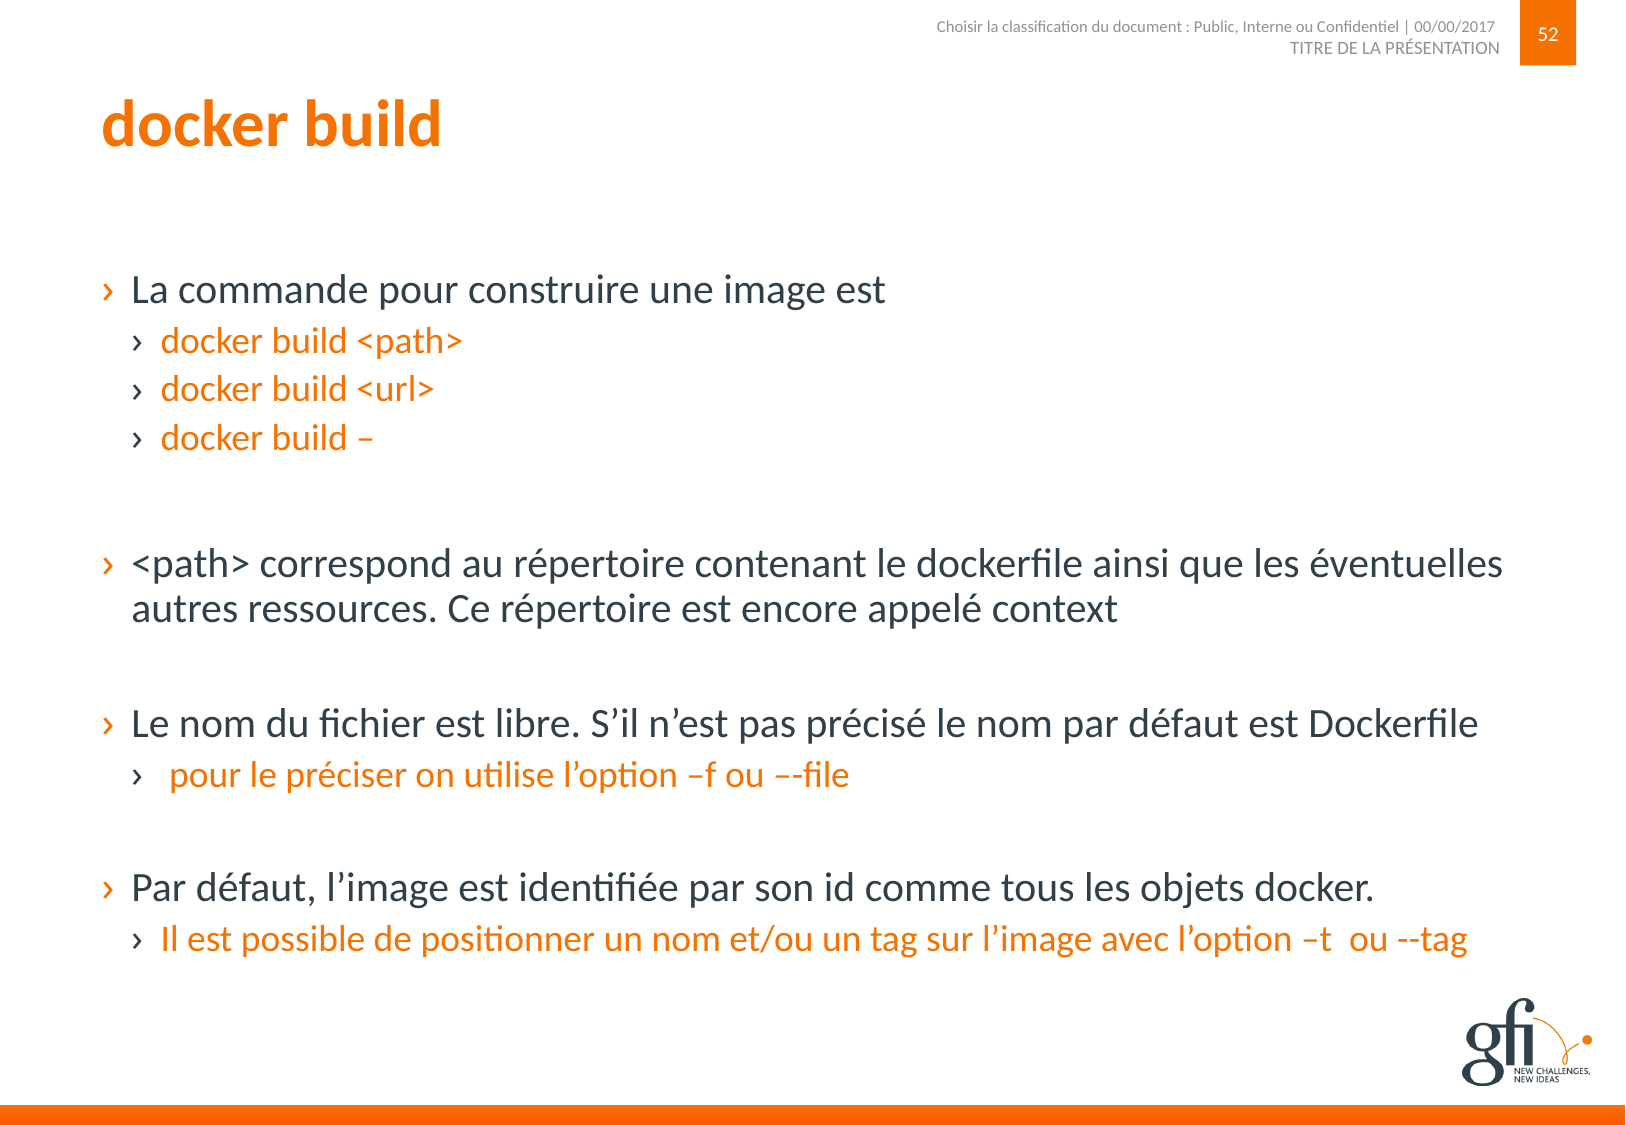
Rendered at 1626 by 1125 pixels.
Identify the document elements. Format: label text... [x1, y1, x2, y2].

title docker build [101, 68, 1515, 182]
footer TITRE DE LA PRÉSENTATION [557, 16, 1515, 67]
slide_number 52 [1520, 0, 1577, 66]
picture [1462, 998, 1592, 1090]
list La commande pour construire une image est docker build <path> docker build <url> docker build – <path> correspond au répertoire contenant le dockerfile ainsi que les éventuelles autres ressources. Ce répertoire est encore appelé context Le nom du fichier est libre. S’il n’est pas précisé le nom par défaut est Dockerfile pour le préciser on utilise l’option –f ou –-file Par défaut, l’image est identifiée par son id comme tous les objets docker. Il est possible de positionner un nom et/ou un tag sur l’image avec l’option –t ou --tag [101, 204, 1515, 1063]
